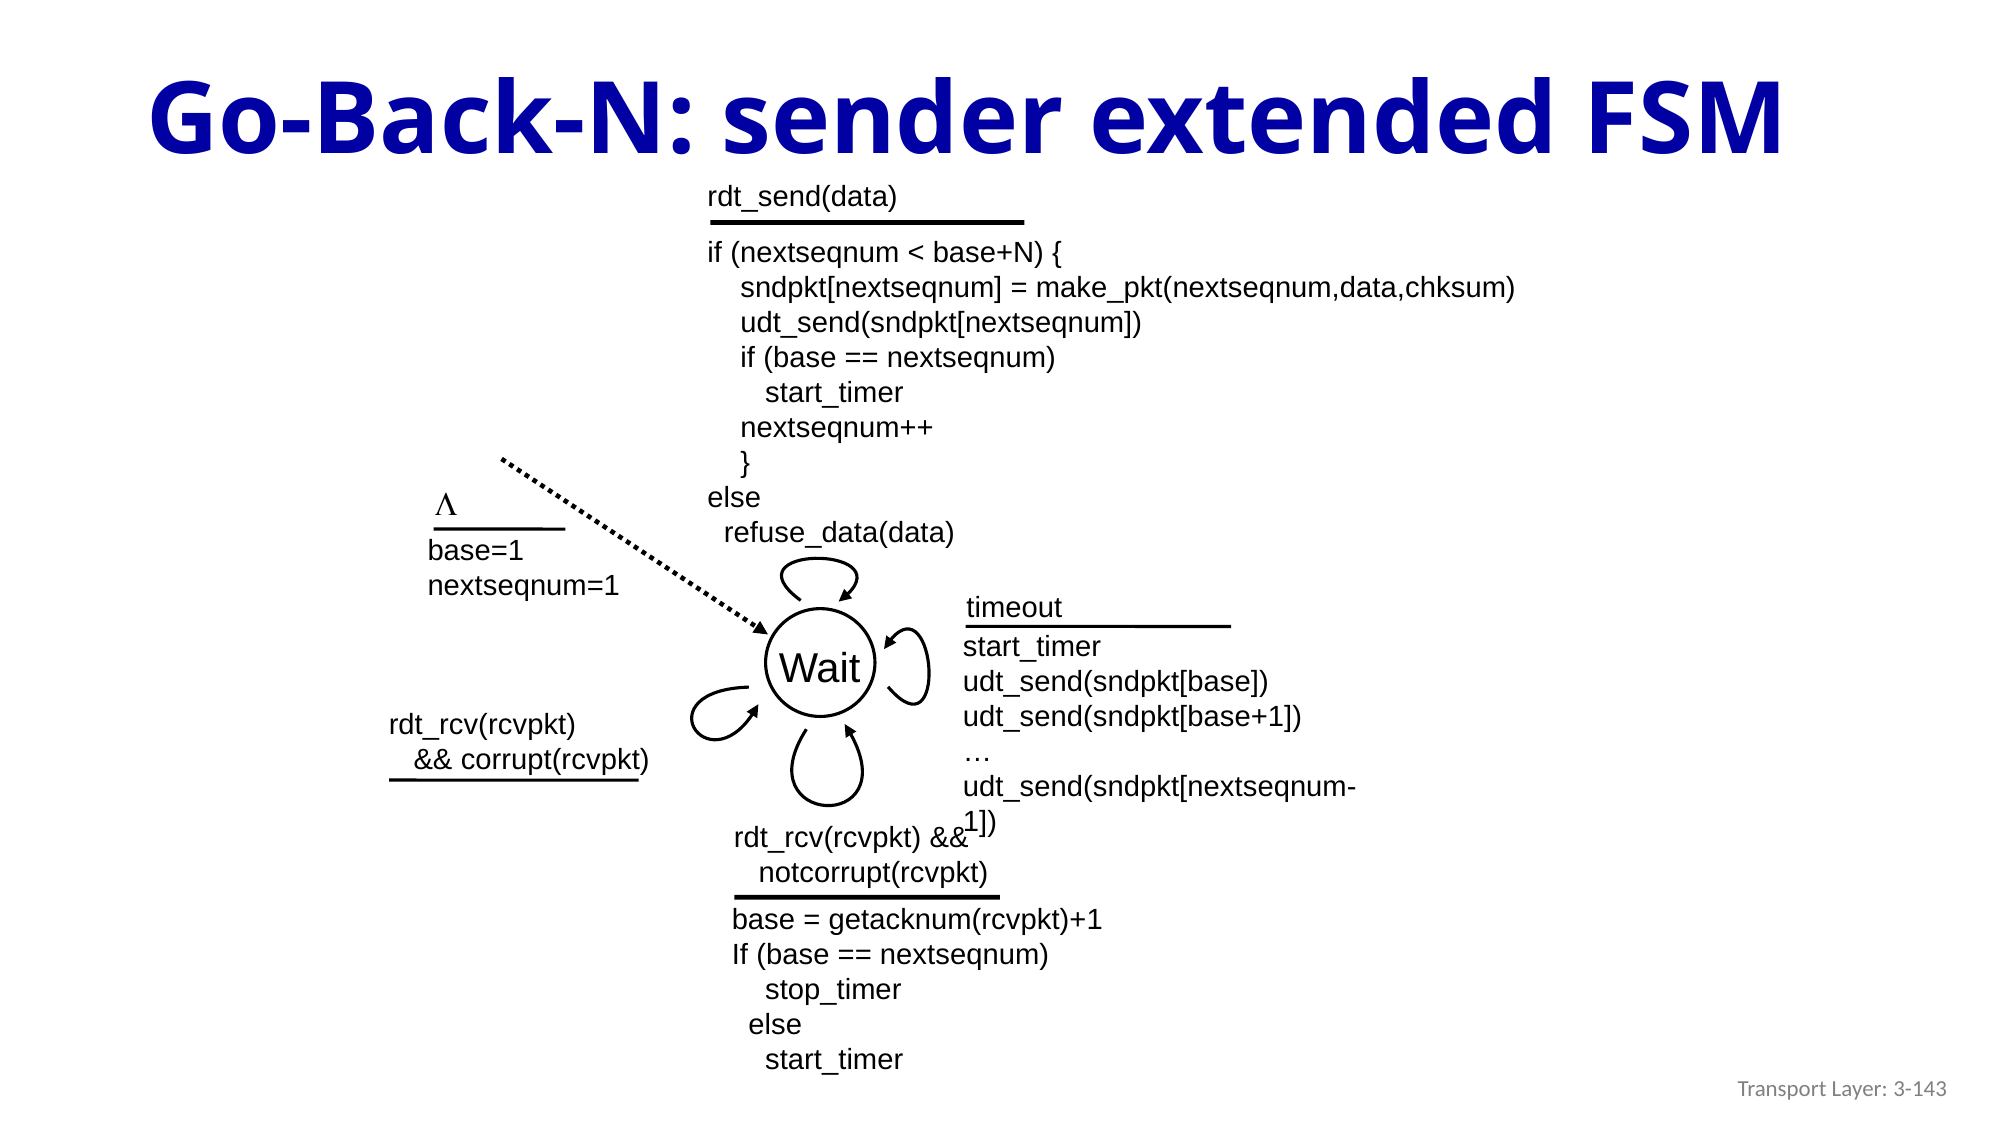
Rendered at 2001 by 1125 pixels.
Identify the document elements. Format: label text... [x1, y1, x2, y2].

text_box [412, 474, 657, 607]
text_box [884, 603, 1404, 758]
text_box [373, 687, 1322, 1030]
slide_number Transport Layer: 3-143 [1512, 1056, 1963, 1117]
title Go-Back-N: sender extended FSM [131, 47, 1952, 195]
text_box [692, 170, 1599, 603]
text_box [753, 608, 884, 717]
